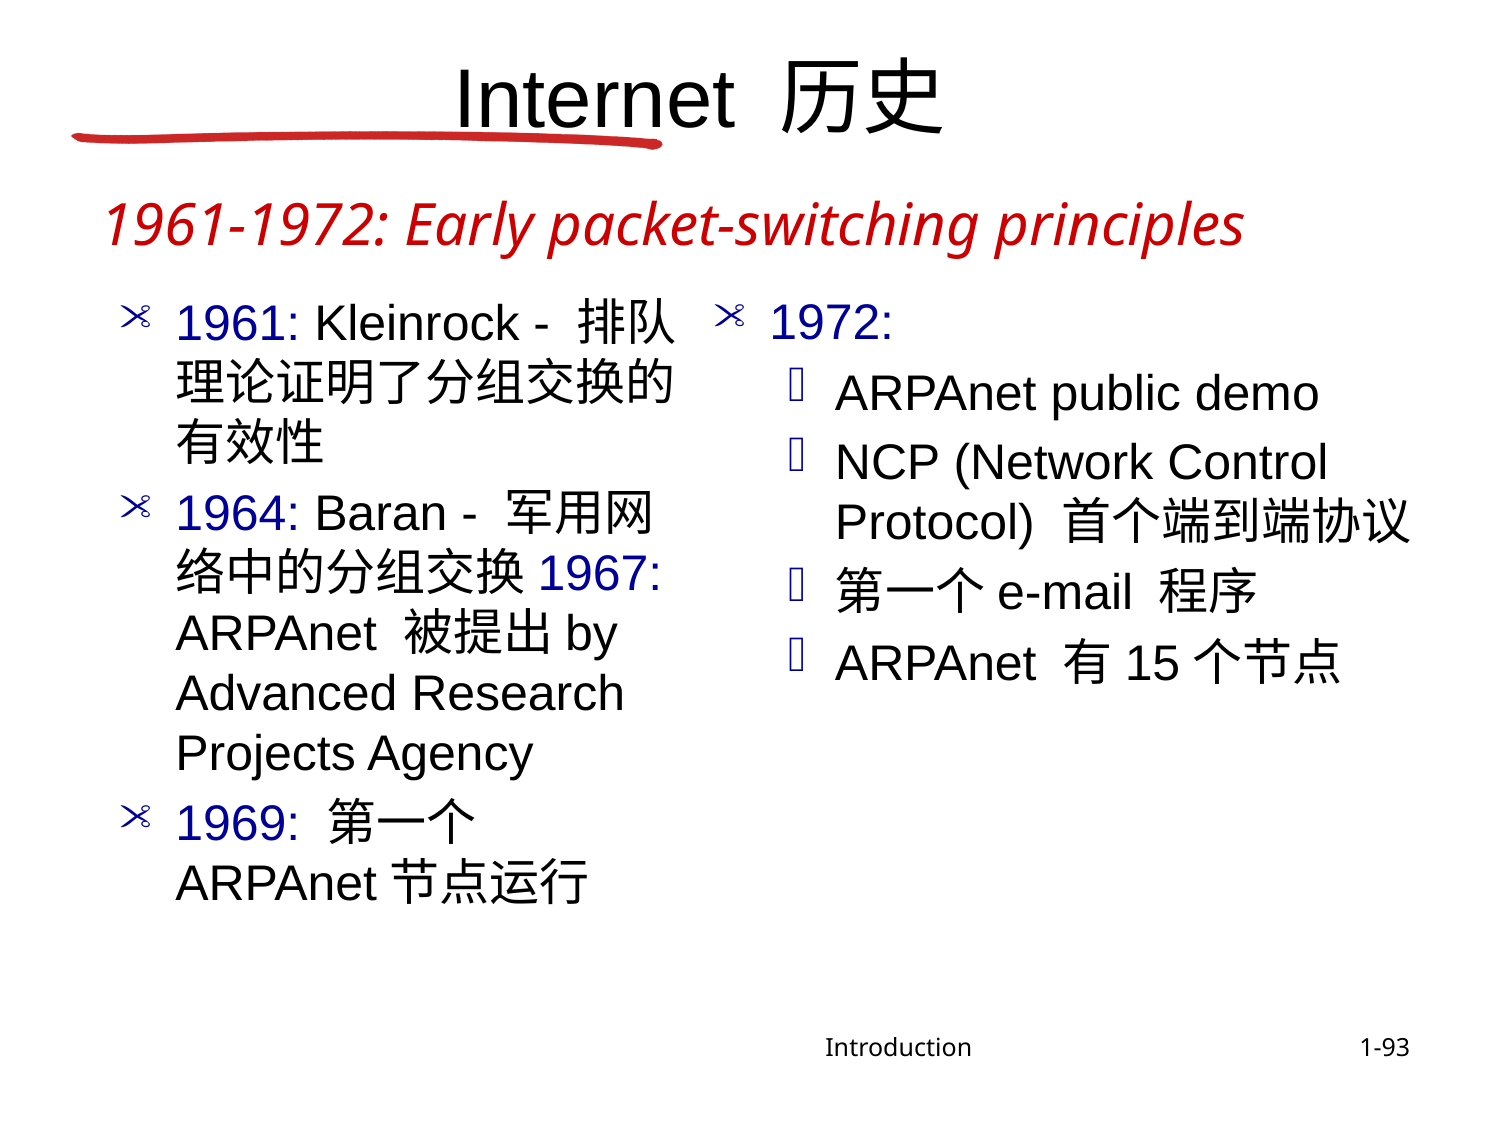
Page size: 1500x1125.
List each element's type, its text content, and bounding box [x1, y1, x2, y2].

text_box 1961-1972: Early packet-switching principles [85, 168, 1361, 275]
footer Introduction [512, 1024, 988, 1103]
picture [68, 126, 669, 155]
slide_number 1- [1074, 1024, 1426, 1103]
list 1972: ARPAnet public demo NCP (Network Control Protocol) 首个端到端协议 第一个e-mail 程序 ARPAnet 有15个节点 [697, 282, 1484, 754]
list 1961: Kleinrock - 排队理论证明了分组交换的有效性 1964: Baran - 军用网络中的分组交换1967: ARPAnet 被提出by Advanced Research Projects Agency 1969: 第一个ARPAnet节点运行 [103, 282, 705, 1009]
title Internet 历史 [61, 41, 1338, 148]
